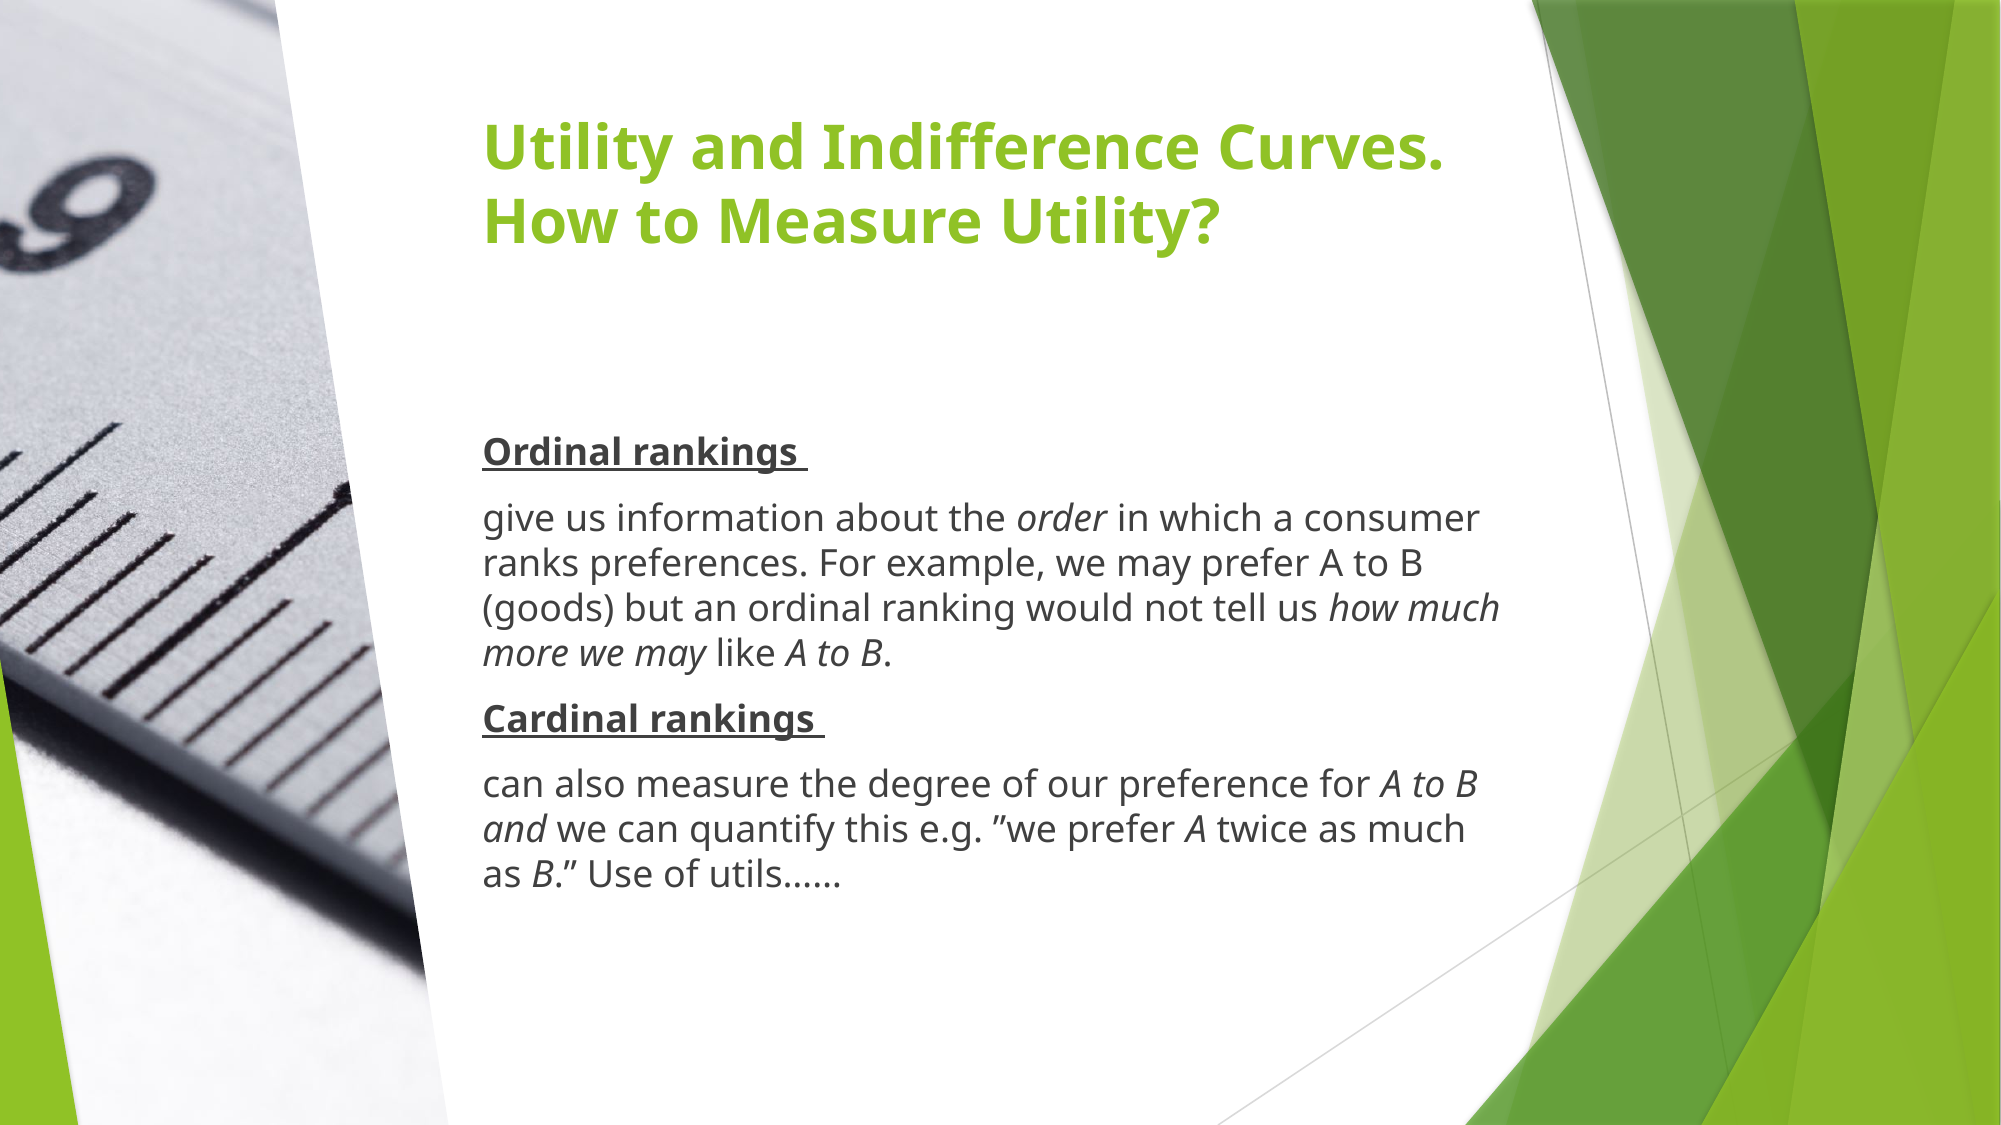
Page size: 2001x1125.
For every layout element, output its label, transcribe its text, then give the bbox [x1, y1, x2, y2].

title Utility and Indifference Curves. How to Measure Utility? [467, 99, 1522, 317]
picture [0, 0, 449, 1125]
list Ordinal rankings give us information about the order in which a consumer ranks preferences. For example, we may prefer A to B (goods) but an ordinal ranking would not tell us how much more we may like A to B. Cardinal rankings can also measure the degree of our preference for A to B and we can quantify this e.g. ”we prefer A twice as much as B.” Use of utils…… [467, 354, 1522, 992]
